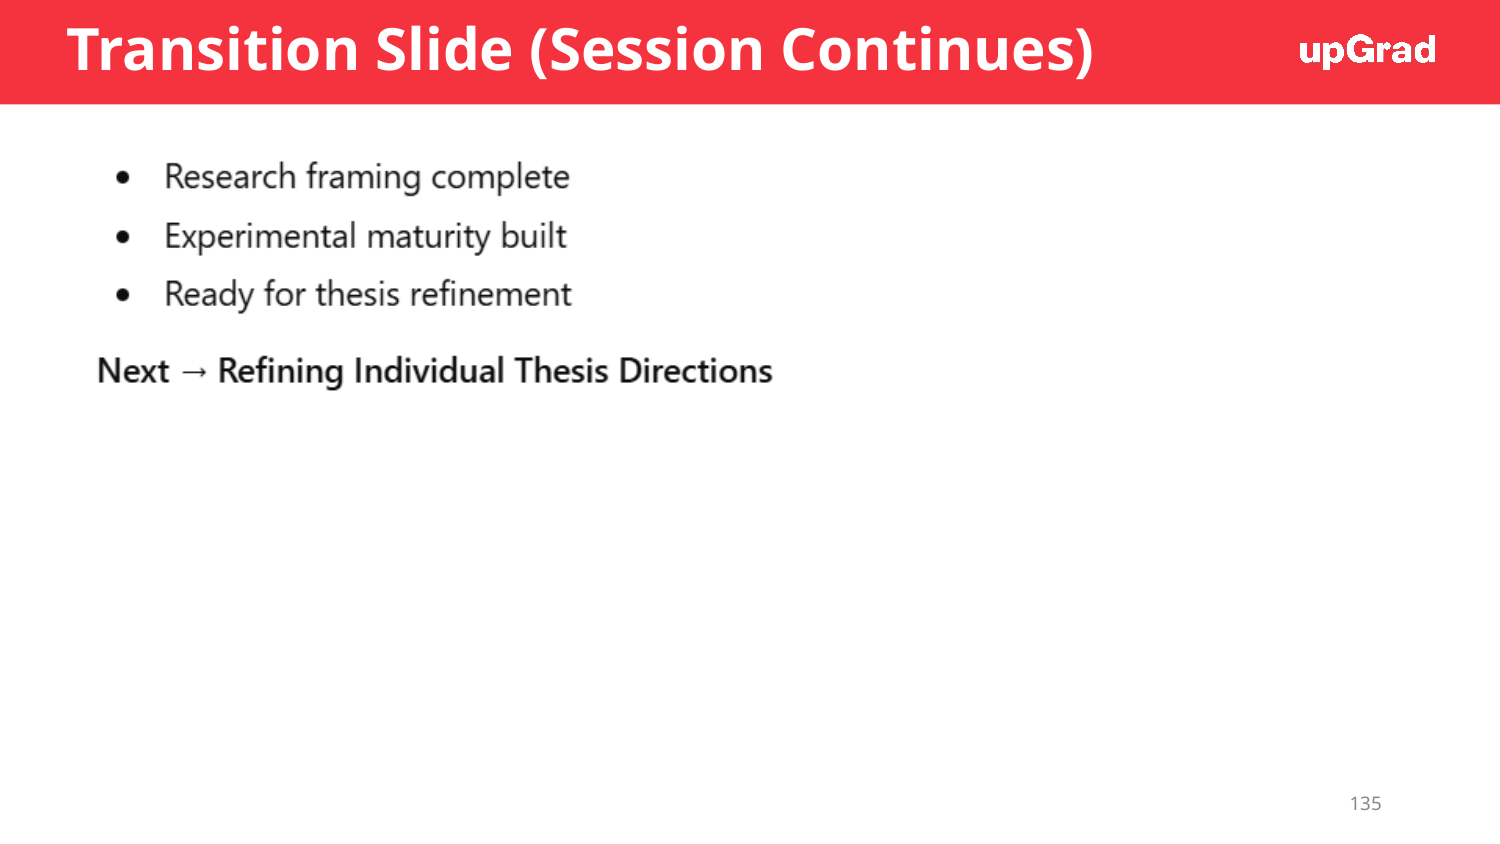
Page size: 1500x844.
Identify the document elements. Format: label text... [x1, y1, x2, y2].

title Transition Slide (Session Continues) [51, 20, 1235, 83]
picture [1300, 34, 1435, 70]
slide_number 135 [1059, 782, 1397, 827]
picture [51, 143, 887, 423]
